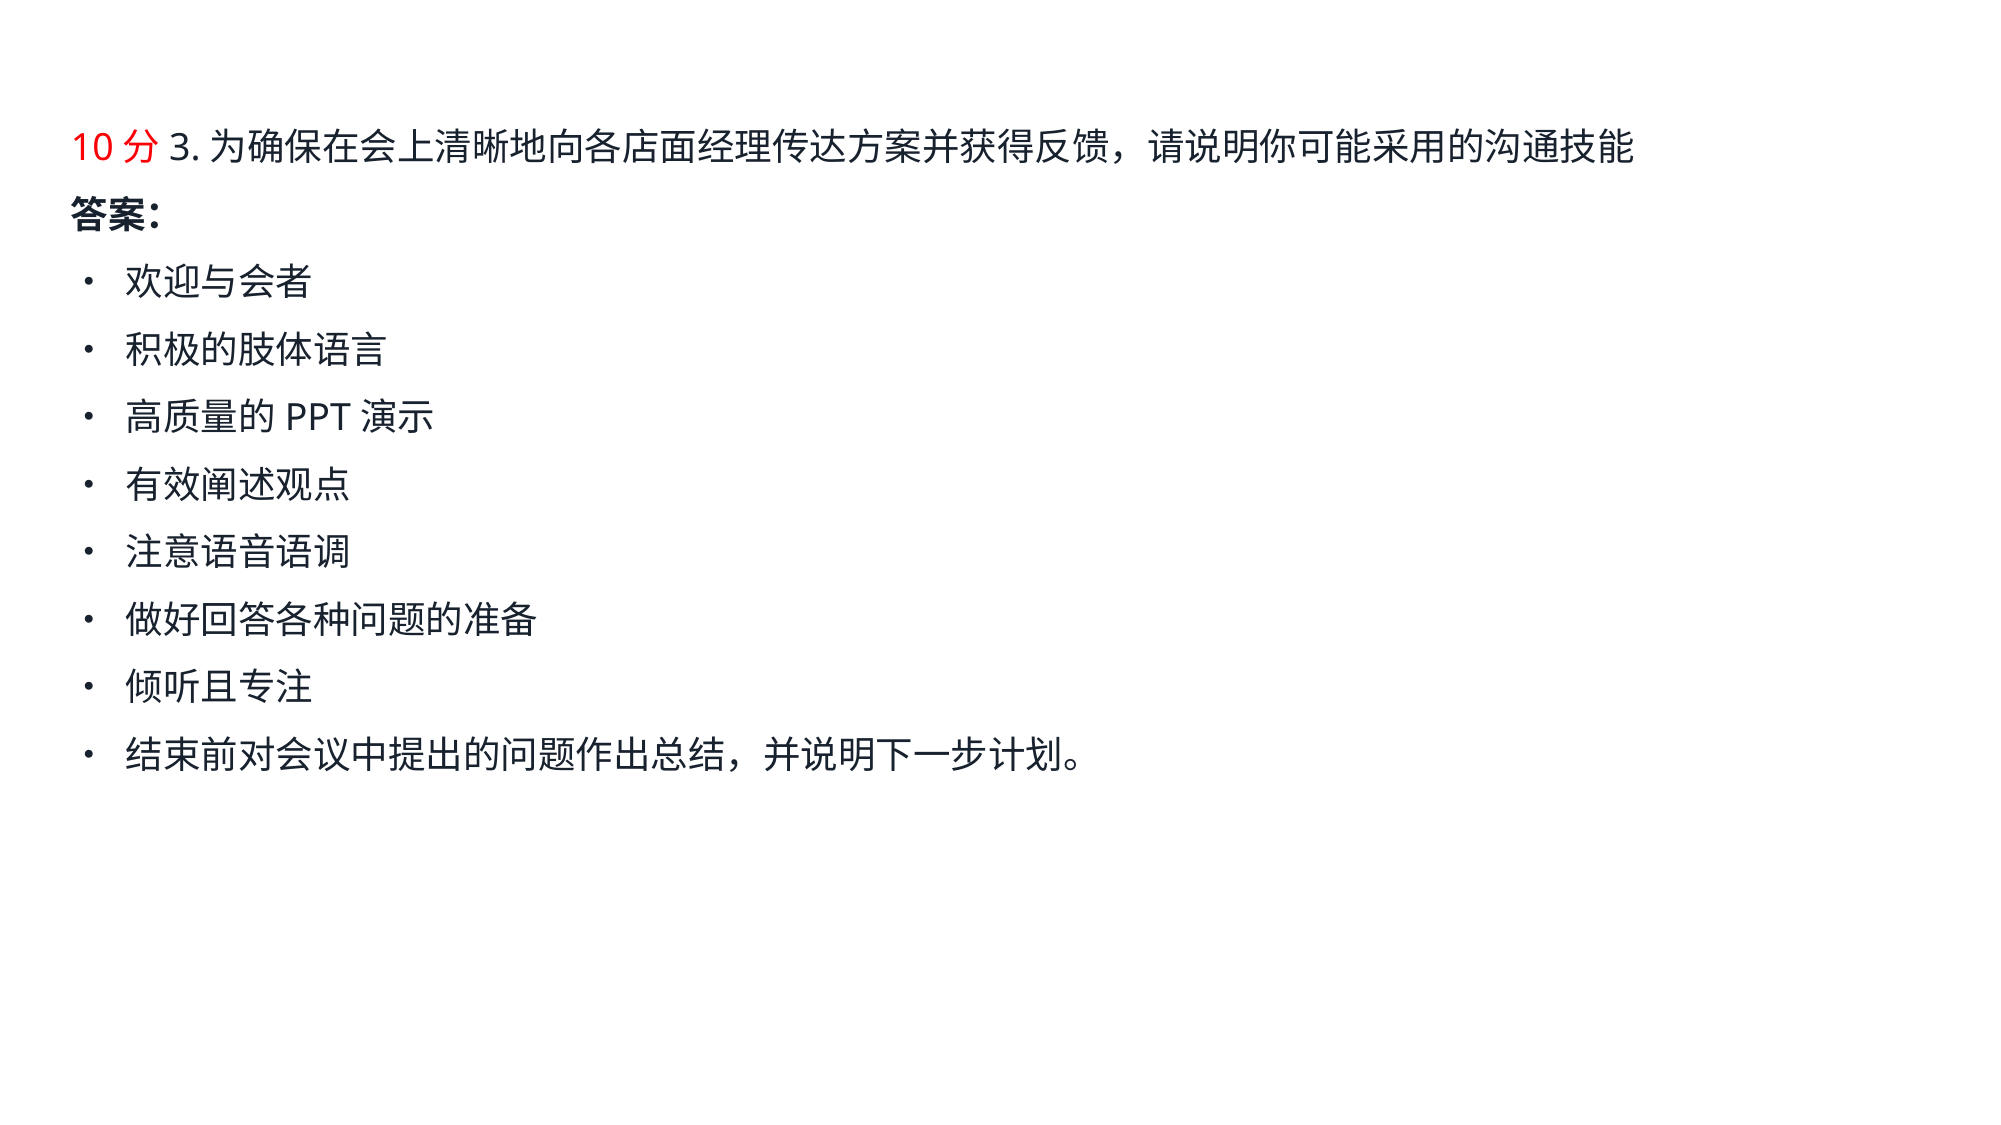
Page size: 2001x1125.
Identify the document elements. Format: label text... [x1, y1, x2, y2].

text_box 10分3.为确保在会上清晰地向各店面经理传达方案并获得反馈，请说明你可能采用的沟通技能 答案： • 欢迎与会者 • 积极的肢体语言 • 高质量的PPT演示 • 有效阐述观点 • 注意语音语调 • 做好回答各种问题的准备 • 倾听且专注 • 结束前对会议中提出的问题作出总结，并说明下一步计划。 [55, 93, 1908, 784]
